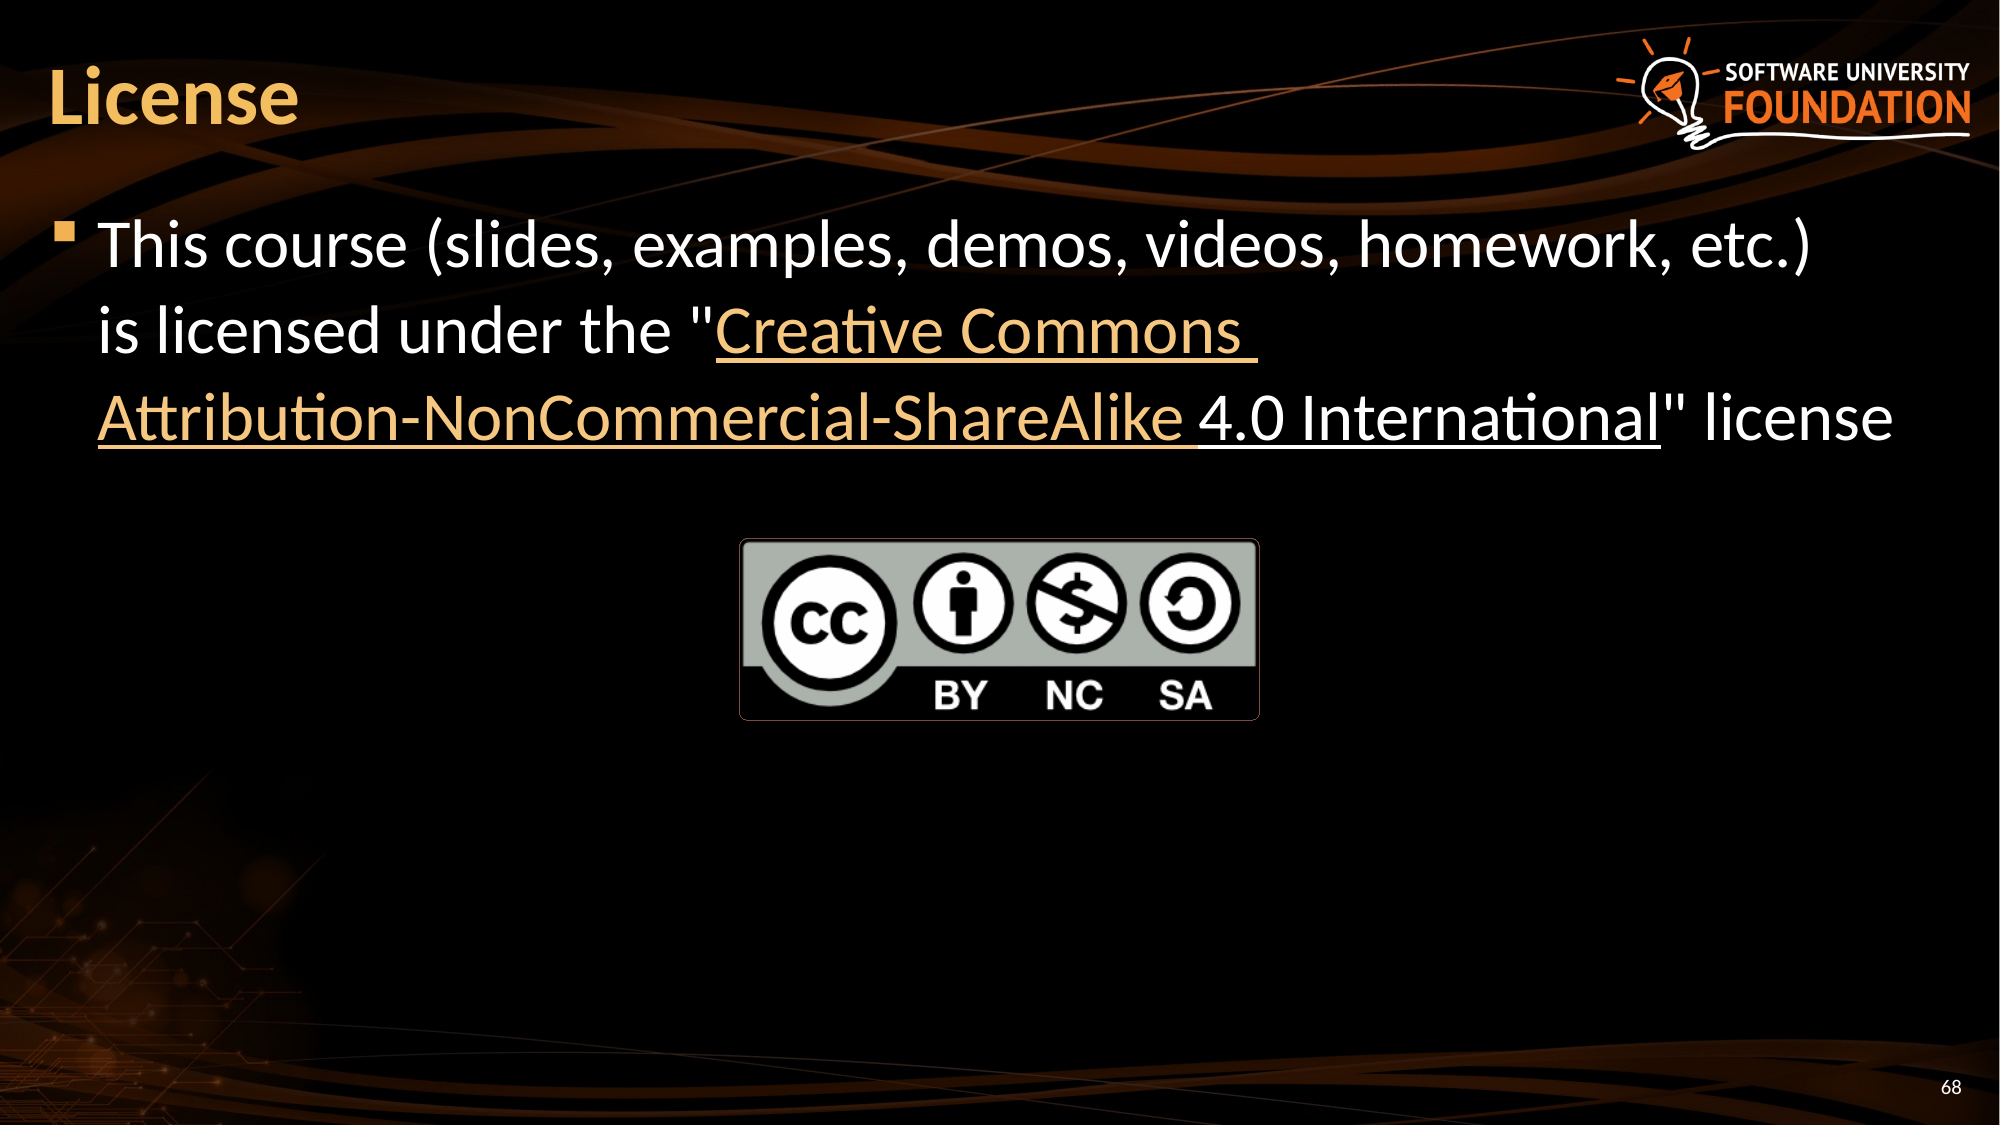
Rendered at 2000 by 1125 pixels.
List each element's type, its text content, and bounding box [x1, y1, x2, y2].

picture [0, 0, 2000, 1125]
slide_number 68 [1897, 1070, 1968, 1103]
title License [30, 6, 1602, 189]
list This course (slides, examples, demos, videos, homework, etc.) is licensed under the "Creative Commons Attribution-NonCommercial-ShareAlike 4.0 International" license [31, 188, 1968, 484]
